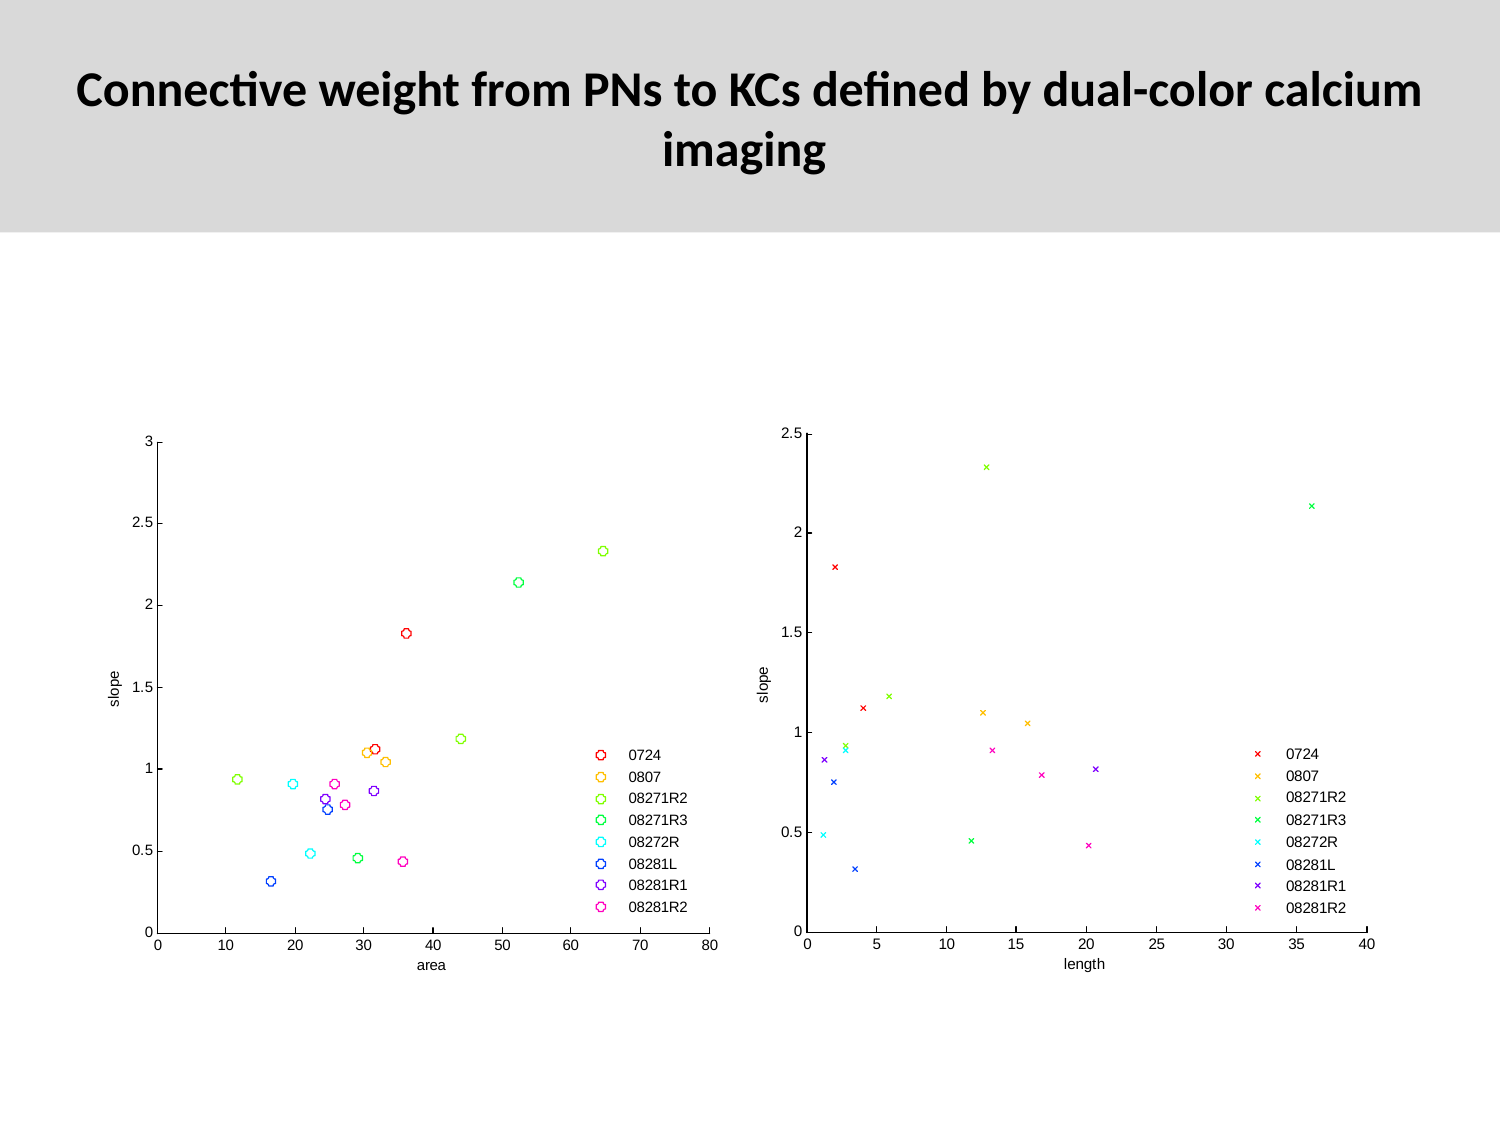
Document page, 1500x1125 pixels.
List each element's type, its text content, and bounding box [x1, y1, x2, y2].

picture [64, 388, 1436, 1000]
text_box Connective weight from PNs to KCs defined by dual-color calcium imaging [0, 0, 1500, 233]
